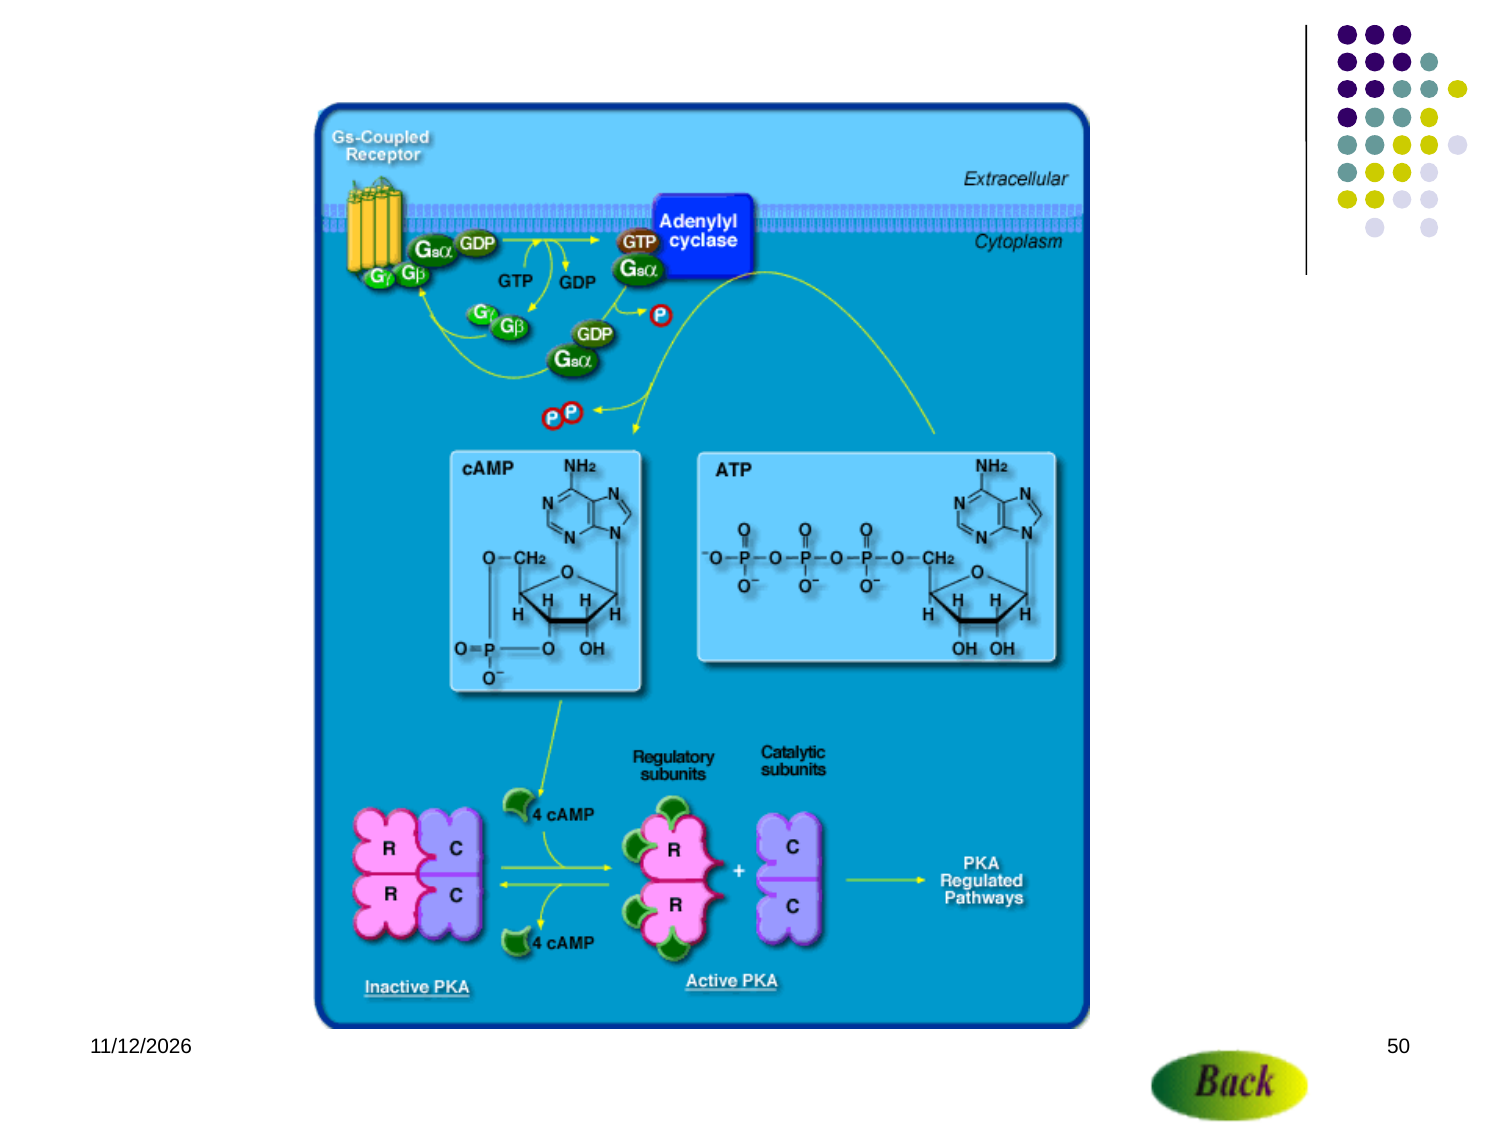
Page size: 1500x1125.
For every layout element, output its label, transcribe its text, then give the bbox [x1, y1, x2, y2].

picture [312, 101, 1090, 1029]
picture [1115, 1040, 1354, 1125]
slide_number 50 [1074, 1024, 1426, 1101]
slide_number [74, 1024, 426, 1101]
